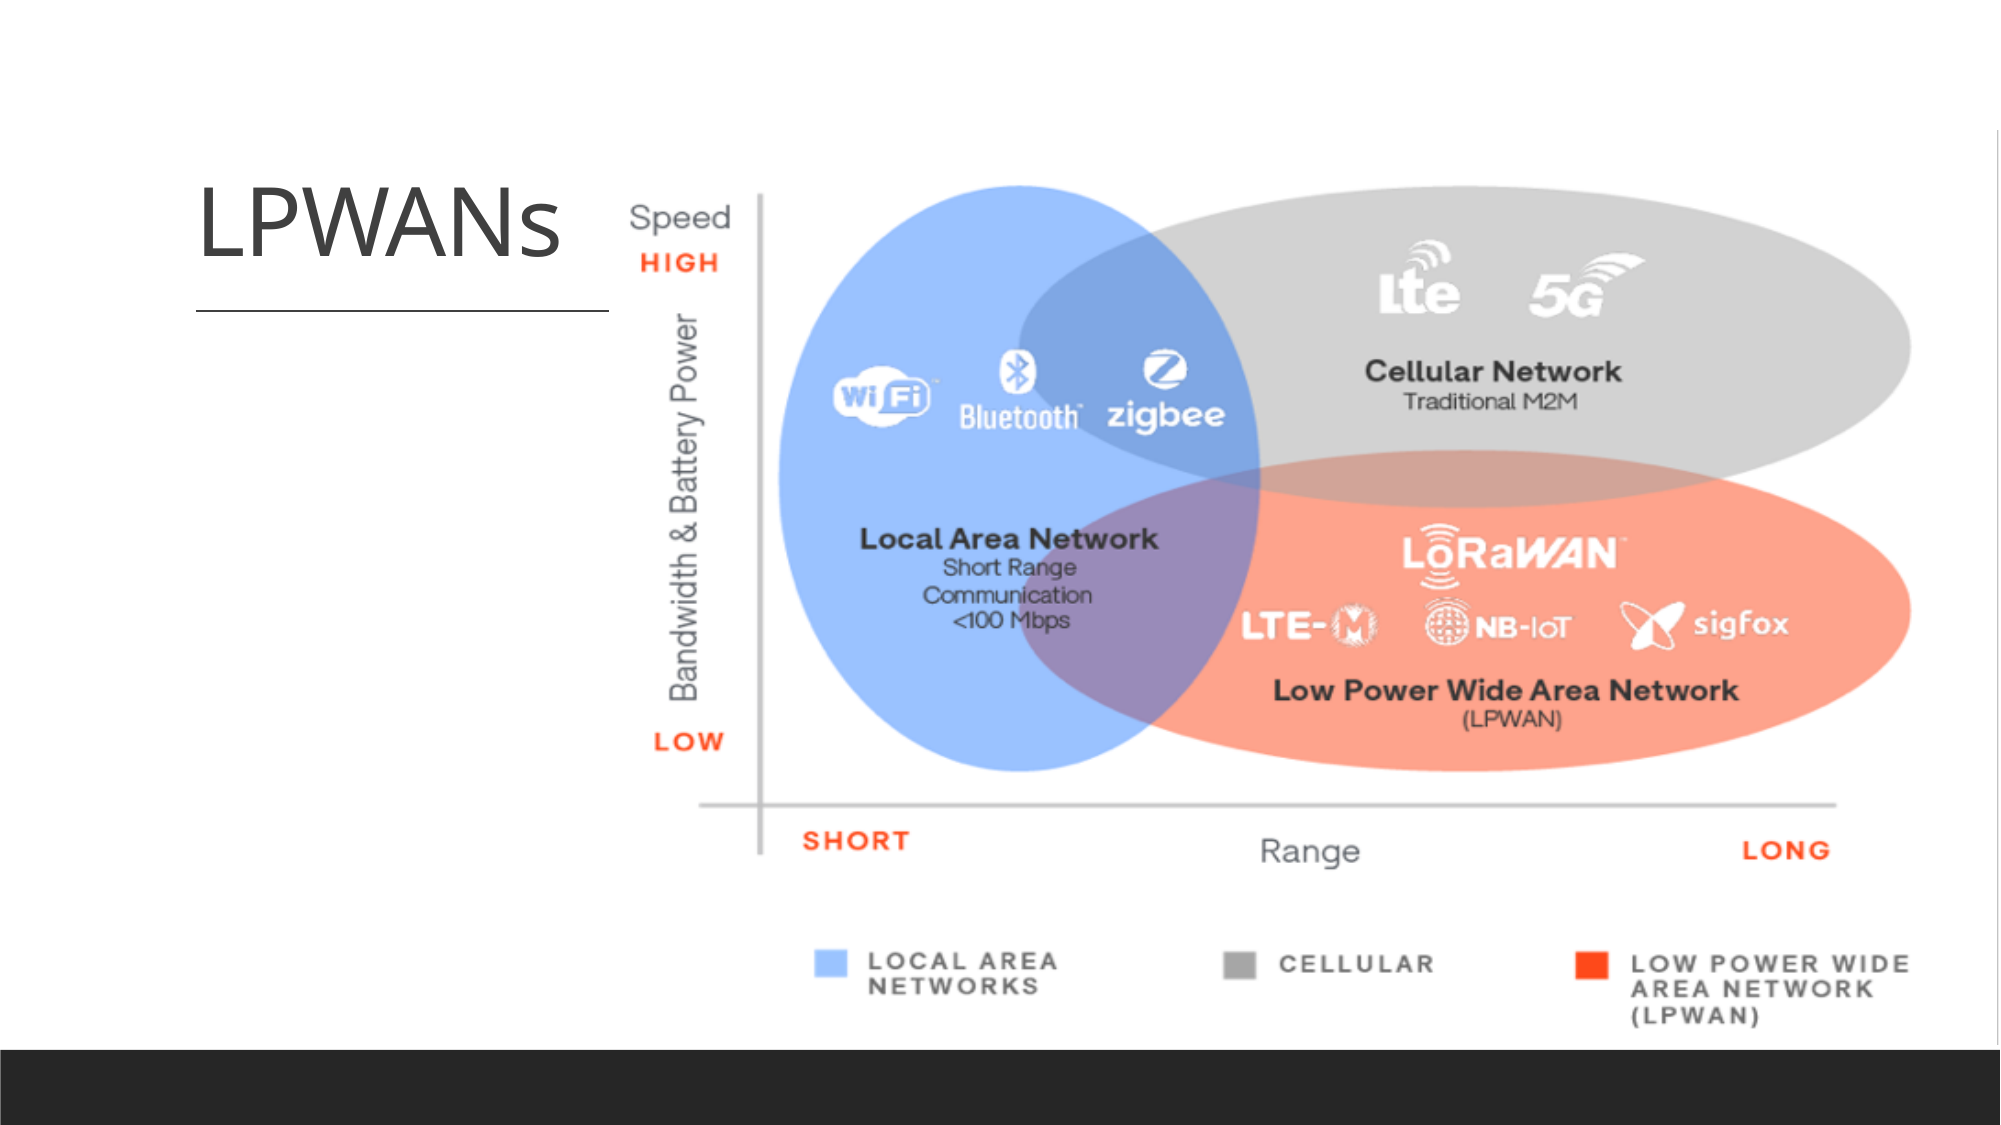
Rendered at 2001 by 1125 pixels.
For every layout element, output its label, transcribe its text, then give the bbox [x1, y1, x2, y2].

title LPWANs [180, 47, 1830, 285]
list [608, 129, 2000, 1046]
